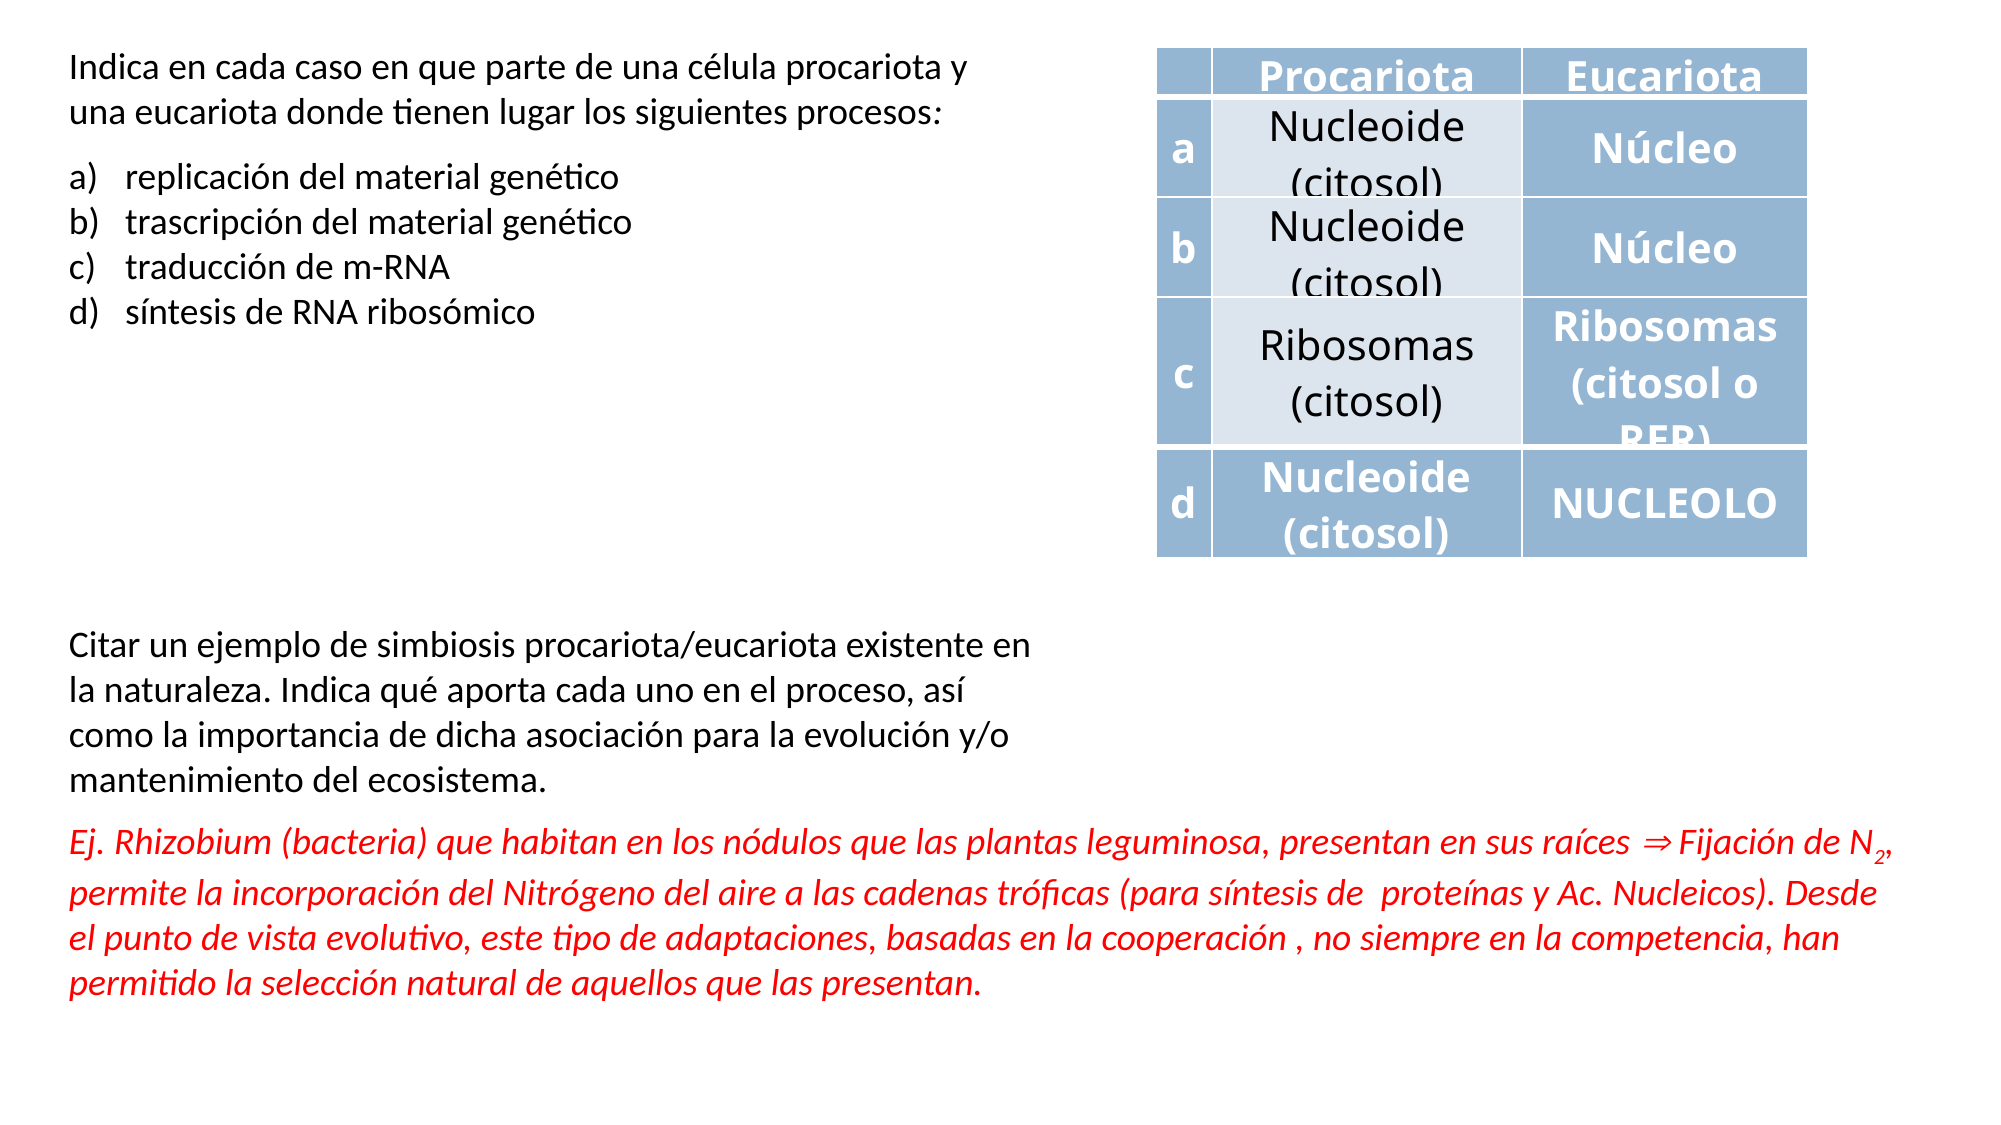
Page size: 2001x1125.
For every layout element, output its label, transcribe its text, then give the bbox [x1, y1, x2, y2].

table_cell Nucleoide (citosol) [1213, 100, 1521, 196]
table_cell Ribosomas (citosol) [1213, 298, 1521, 444]
text_box Citar un ejemplo de simbiosis procariota/eucariota existente en la naturaleza. Indica qué aporta cada uno en el proceso, así como la importancia de dicha asociación para la evolución y/o mantenimiento del ecosistema. [54, 612, 1055, 808]
text_box Indica en cada caso en que parte de una célula procariota y una eucariota donde tienen lugar los siguientes procesos: [54, 34, 1010, 144]
table_header Eucariota [1523, 48, 1807, 94]
table_cell Núcleo [1523, 100, 1807, 196]
table_cell c [1157, 298, 1211, 444]
table_header Procariota [1213, 48, 1521, 94]
table_cell d [1157, 450, 1211, 557]
table_cell Nucleoide (citosol) [1213, 198, 1521, 296]
text_box Ej. Rhizobium (bacteria) que habitan en los nódulos que las plantas leguminosa, presentan en sus raíces  Fijación de N2, permite la incorporación del Nitrógeno del aire a las cadenas tróficas (para síntesis de proteínas y Ac. Nucleicos). Desde el punto de vista evolutivo, este tipo de adaptaciones, basadas en la cooperación , no siempre en la competencia, han permitido la selección natural de aquellos que las presentan. [54, 809, 1921, 1011]
table_cell Núcleo [1523, 198, 1807, 296]
table_header [1157, 48, 1211, 94]
table_cell NUCLEOLO [1523, 450, 1807, 557]
text_box replicación del material genético trascripción del material genético traducción de m-RNA síntesis de RNA ribosómico [54, 144, 1055, 340]
table_cell Ribosomas (citosol o RER) [1523, 298, 1807, 444]
table_cell b [1157, 198, 1211, 296]
table_cell a [1157, 100, 1211, 196]
table_cell Nucleoide (citosol) [1213, 450, 1521, 557]
